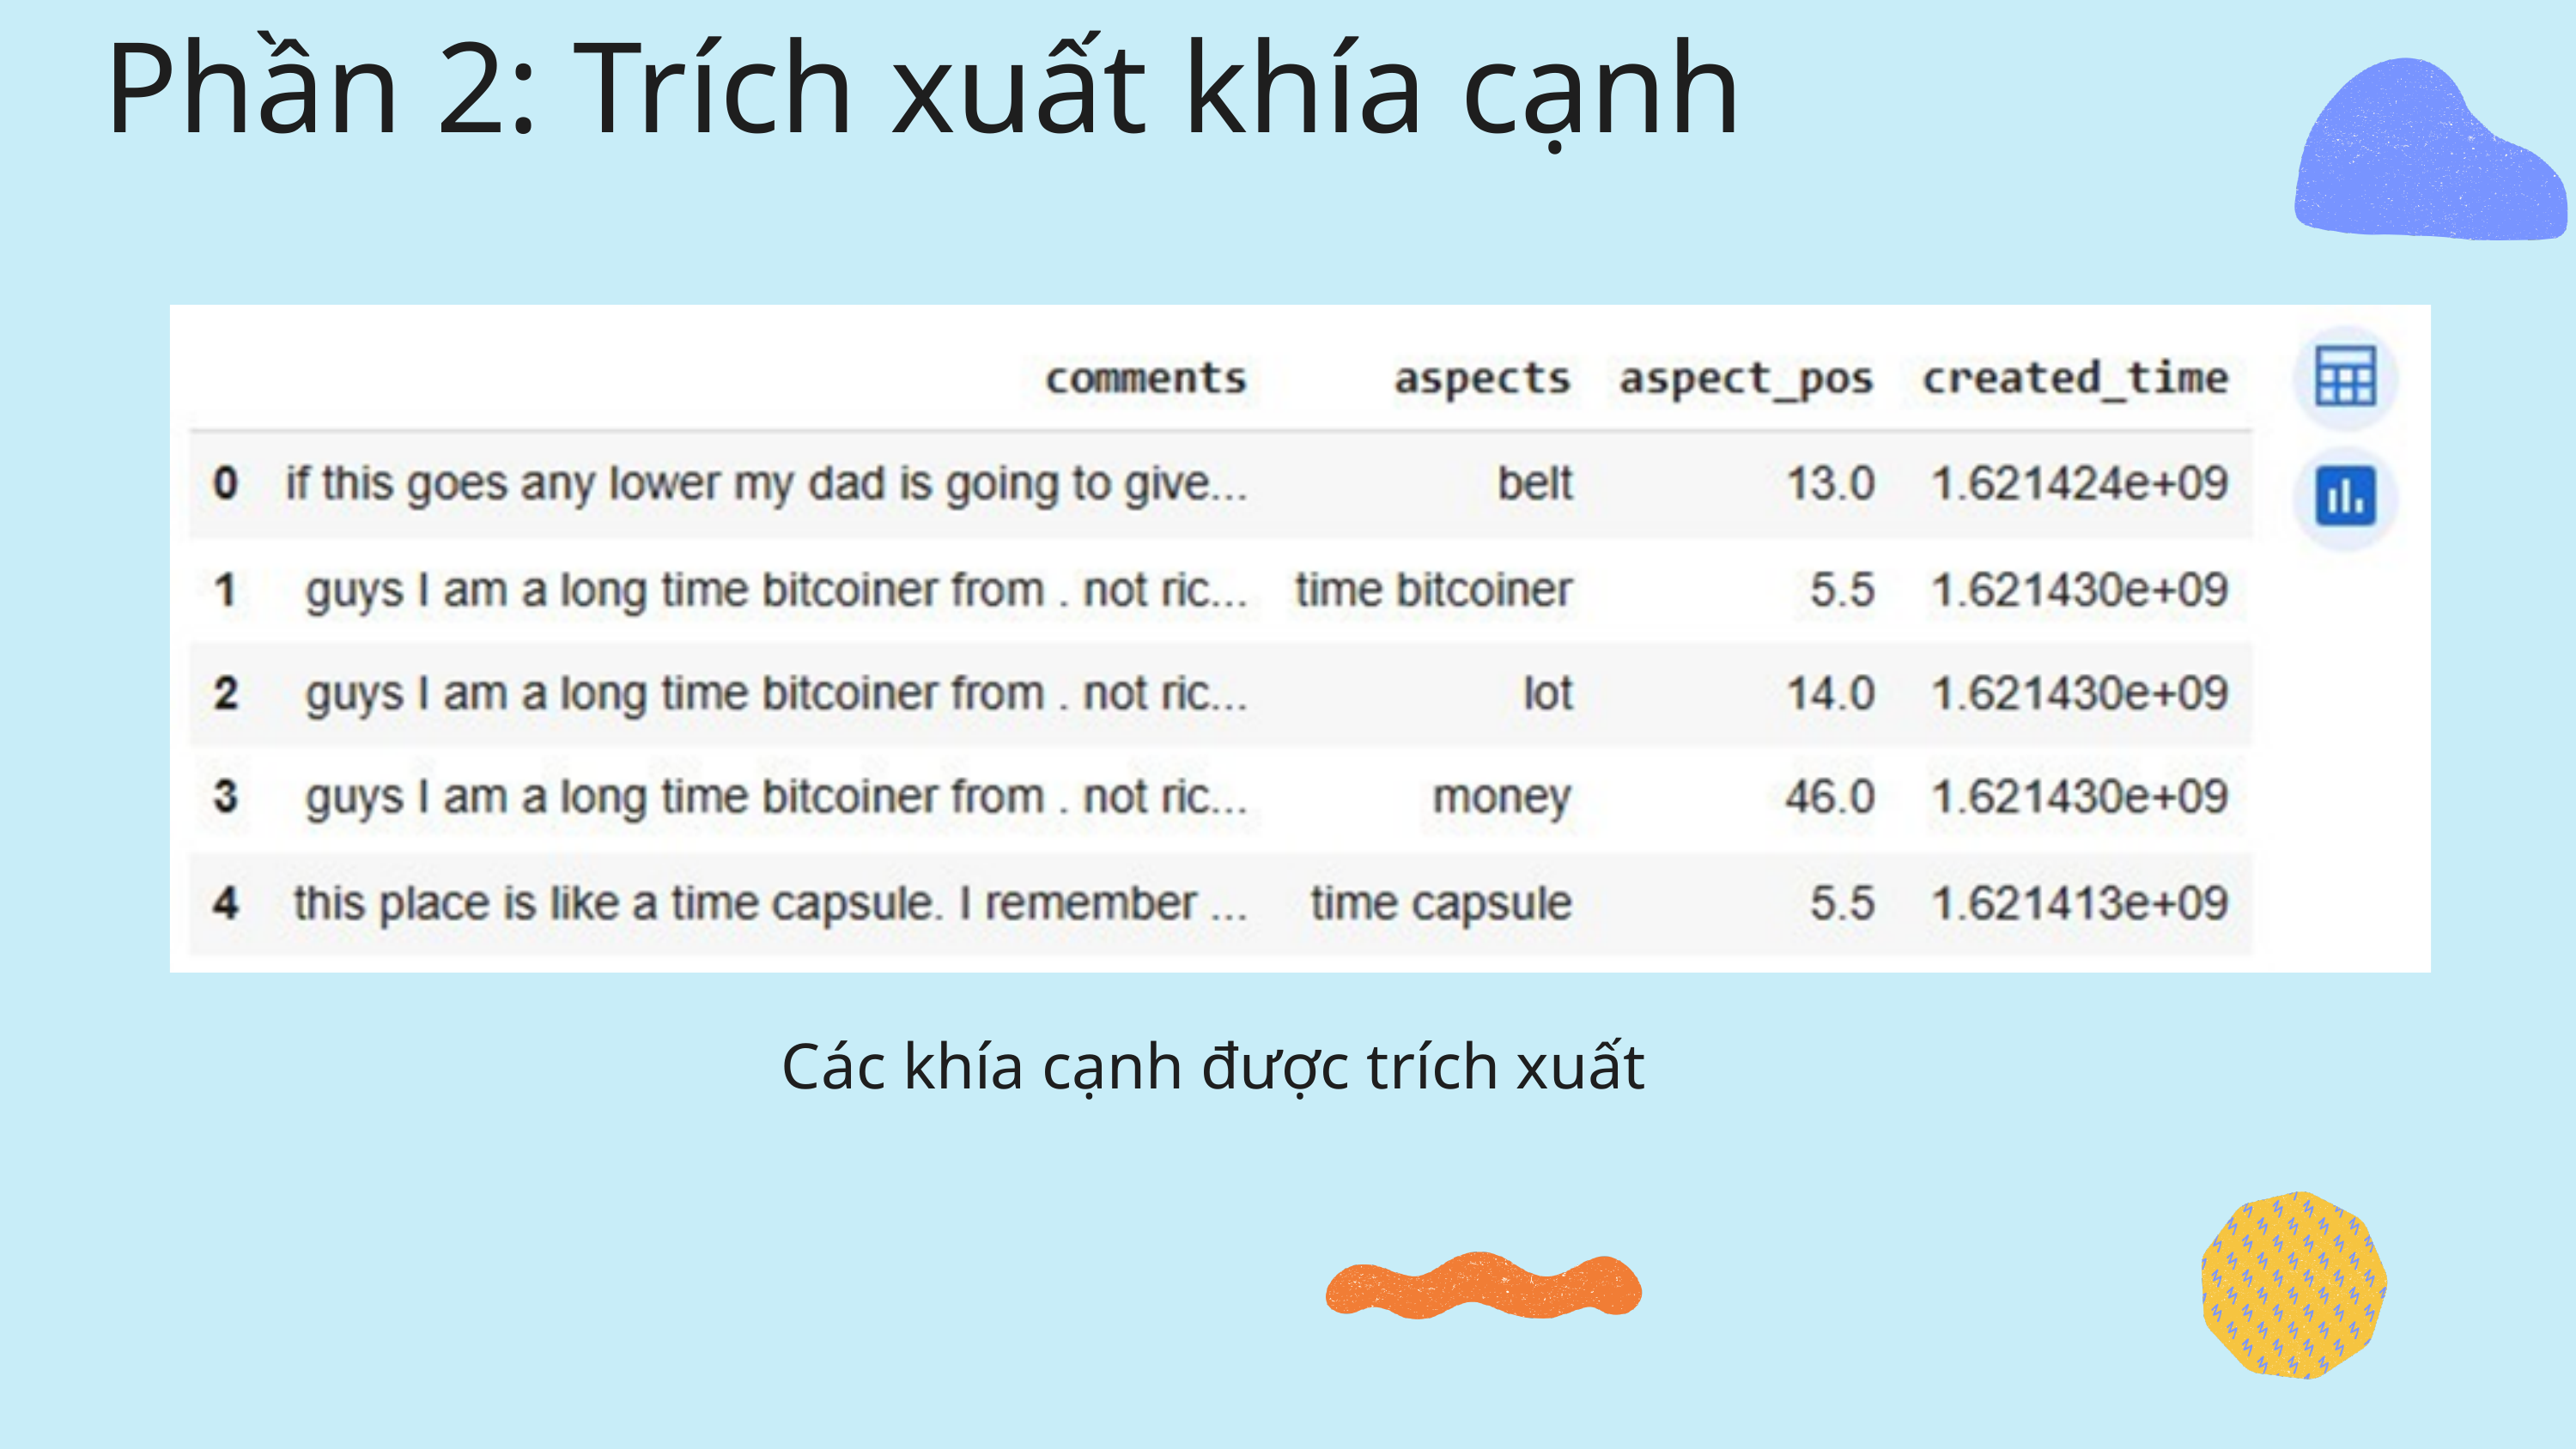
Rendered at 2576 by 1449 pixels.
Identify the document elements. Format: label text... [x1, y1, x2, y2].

text_box [1323, 1248, 1646, 1323]
text_box [2201, 1191, 2388, 1379]
text_box Phần 2: Trích xuất khía cạnh [29, 0, 1820, 158]
text_box [169, 305, 2432, 973]
text_box [2294, 58, 2568, 240]
text_box Các khía cạnh được trích xuất [732, 1013, 1695, 1101]
